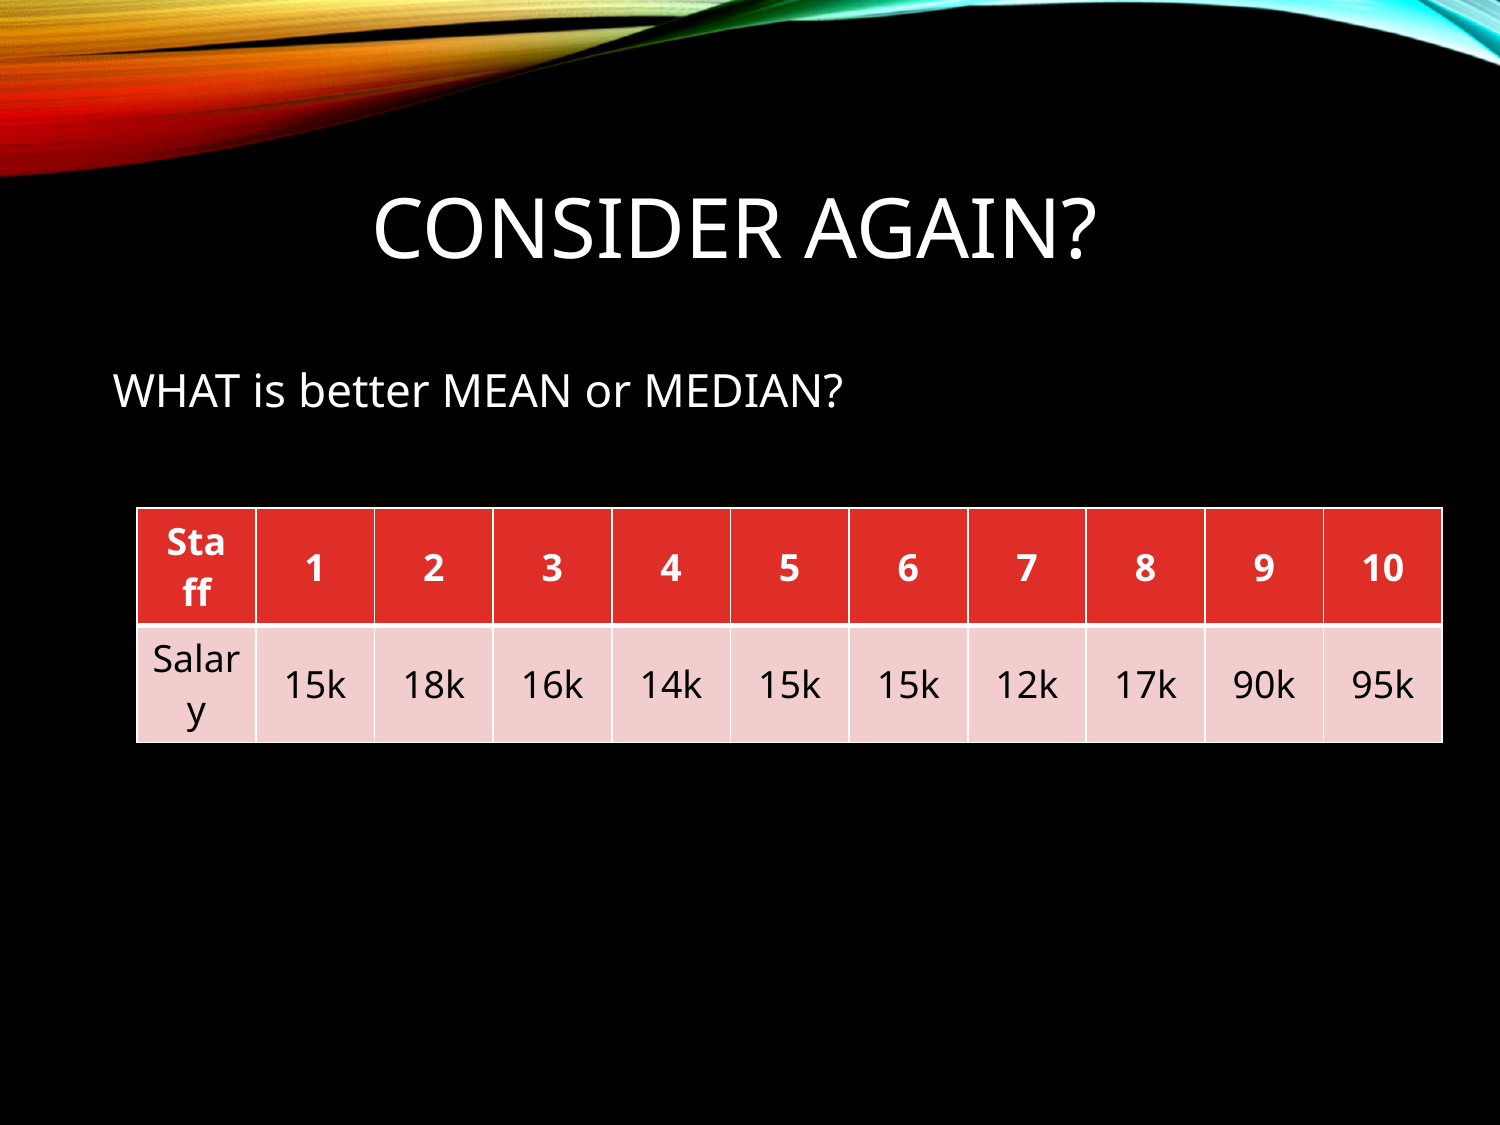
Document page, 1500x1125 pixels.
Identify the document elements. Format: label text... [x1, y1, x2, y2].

table_cell 14k [613, 628, 730, 742]
table_header 6 [850, 509, 967, 623]
table_cell 17k [1087, 628, 1204, 742]
table_header 2 [375, 509, 492, 623]
table_header 7 [969, 509, 1085, 623]
table_cell 16k [494, 628, 611, 742]
table_cell 15k [731, 628, 848, 742]
table_cell 18k [375, 628, 492, 742]
title Consider Again? [356, 125, 1403, 338]
table_header 10 [1324, 509, 1441, 623]
table_header Staff [138, 509, 255, 623]
table_header 4 [613, 509, 730, 623]
list WHAT is better MEAN or MEDIAN? [97, 360, 1403, 1028]
table_header 5 [731, 509, 848, 623]
table_cell 15k [850, 628, 967, 742]
table_header 3 [494, 509, 611, 623]
table_cell Salary [138, 628, 255, 742]
table_header 9 [1206, 509, 1323, 623]
table_cell 95k [1324, 628, 1441, 742]
table_cell 15k [257, 628, 374, 742]
table_cell 90k [1206, 628, 1323, 742]
picture [0, 0, 1500, 178]
table_header 8 [1087, 509, 1204, 623]
table_cell 12k [969, 628, 1085, 742]
table_header 1 [257, 509, 374, 623]
